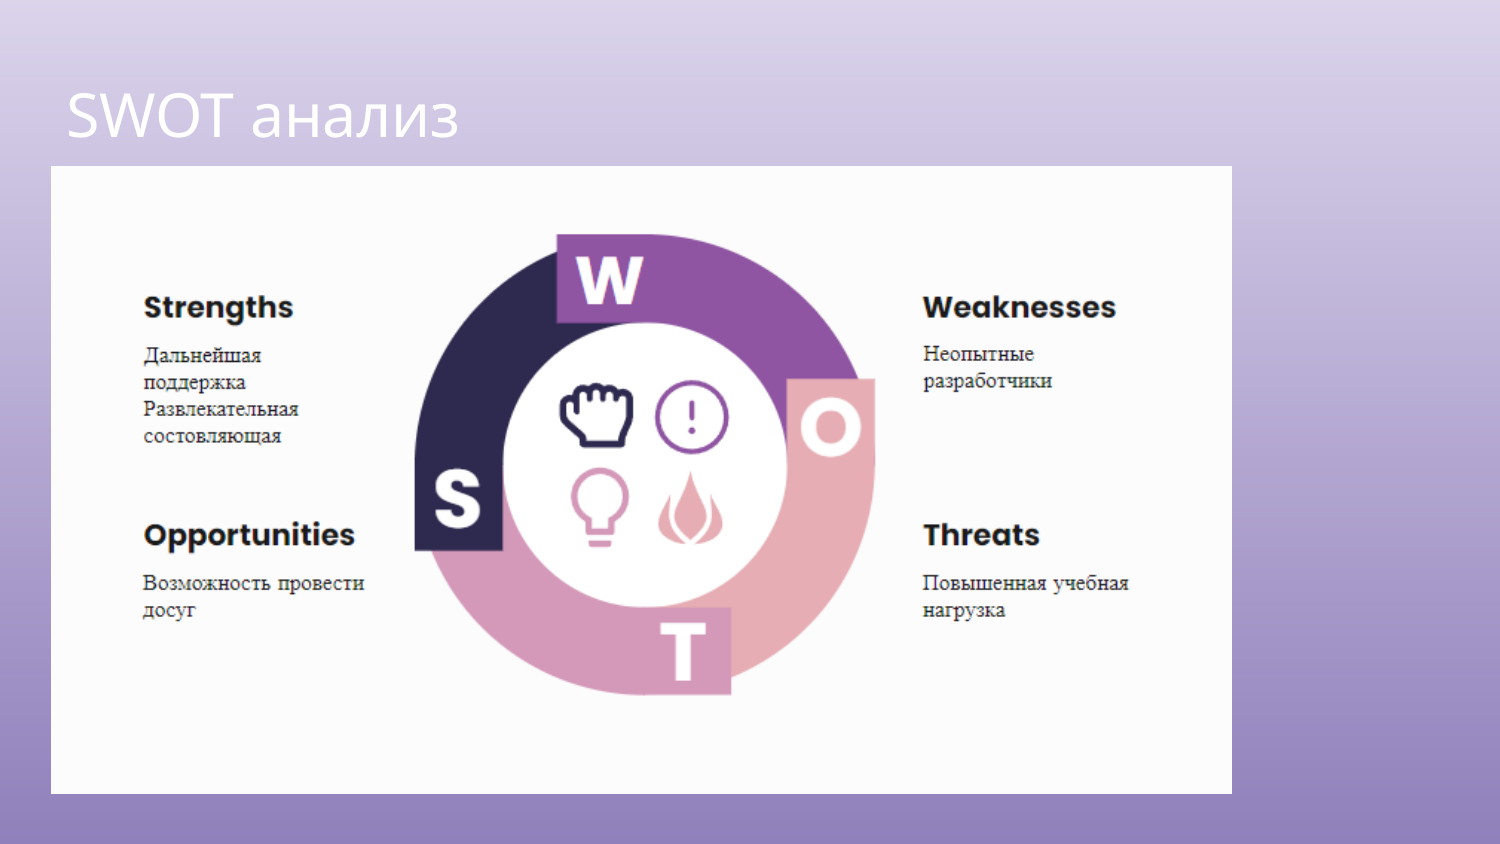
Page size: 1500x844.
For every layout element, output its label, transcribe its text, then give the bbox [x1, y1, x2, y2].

title SWOT анализ [51, 61, 737, 156]
picture [50, 166, 1233, 794]
